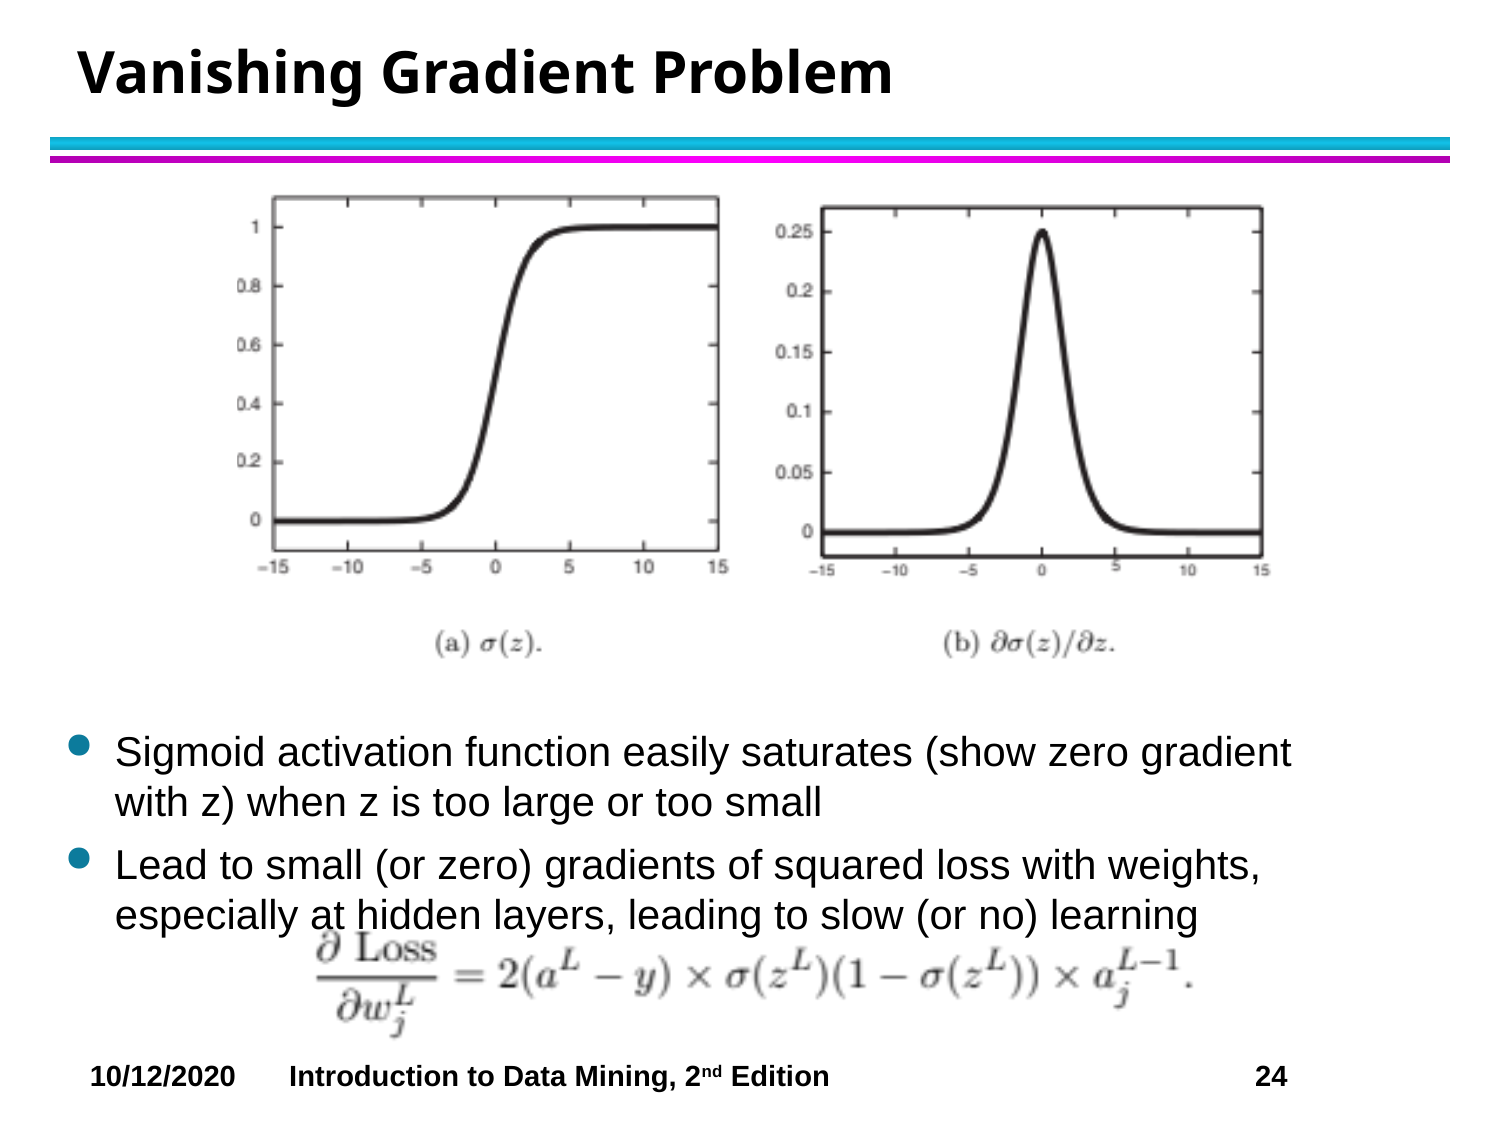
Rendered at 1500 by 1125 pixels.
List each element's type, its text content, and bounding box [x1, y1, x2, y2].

picture [309, 912, 1206, 1053]
title Vanishing Gradient Problem [62, 24, 1421, 113]
list Sigmoid activation function easily saturates (show zero gradient with z) when z is too large or too small Lead to small (or zero) gradients of squared loss with weights, especially at hidden layers, leading to slow (or no) learning [52, 187, 1375, 1088]
picture [236, 182, 1278, 669]
